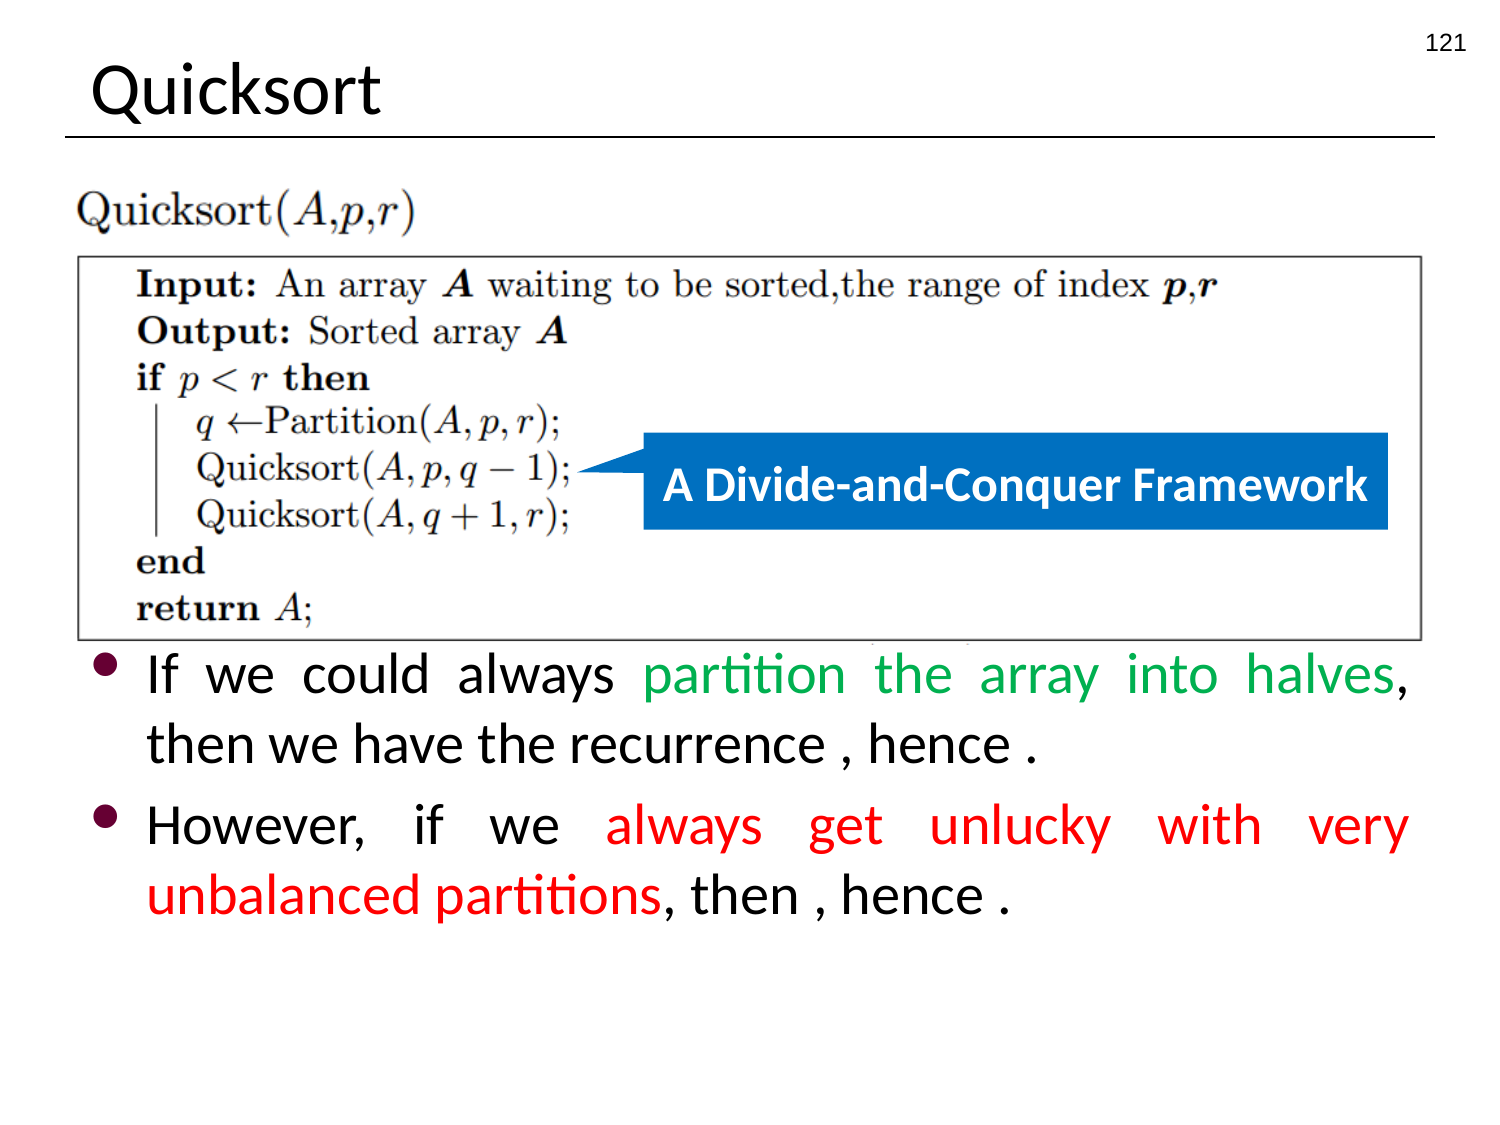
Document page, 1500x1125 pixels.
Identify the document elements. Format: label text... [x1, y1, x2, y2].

title Quicksort [75, 20, 1425, 138]
slide_number 121 [1131, 18, 1483, 62]
picture [74, 255, 1426, 645]
picture [74, 187, 430, 240]
